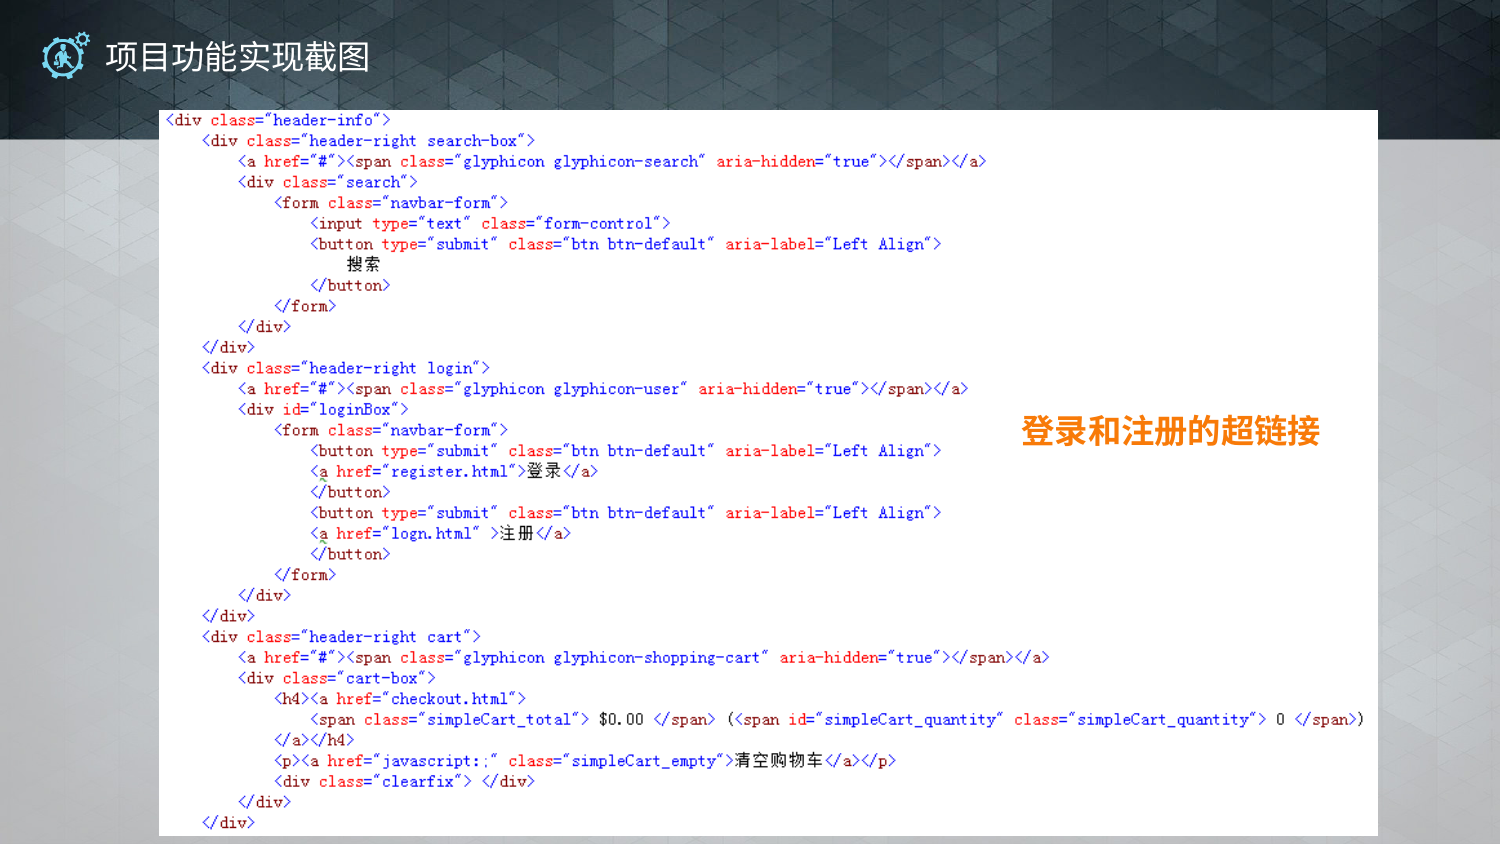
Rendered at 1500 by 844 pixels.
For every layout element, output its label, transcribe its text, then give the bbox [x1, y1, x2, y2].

text_box [41, 31, 91, 80]
picture [0, 0, 1500, 844]
title 项目功能实现截图 [90, 33, 541, 80]
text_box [159, 110, 1378, 836]
